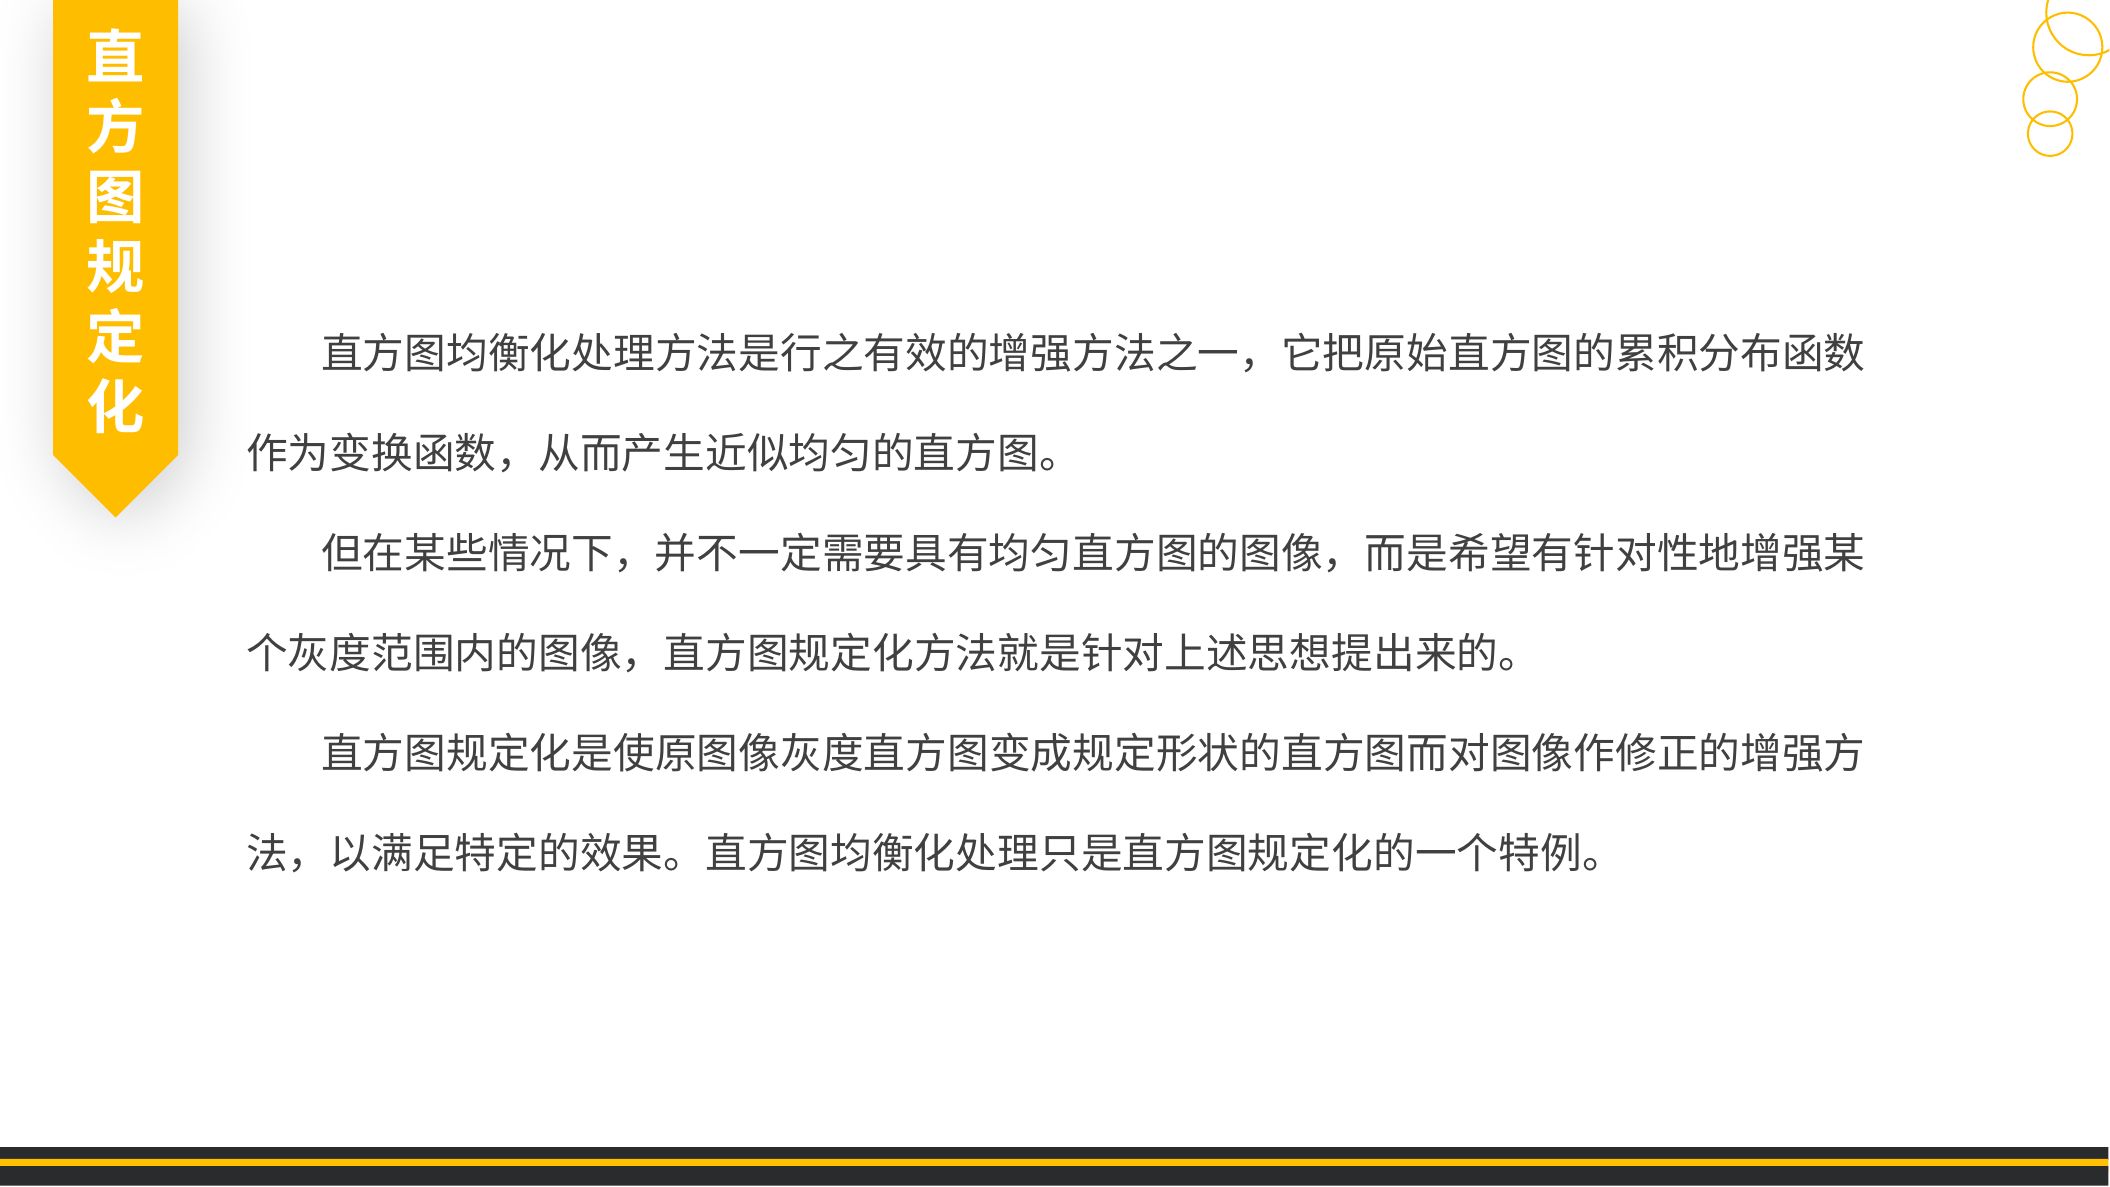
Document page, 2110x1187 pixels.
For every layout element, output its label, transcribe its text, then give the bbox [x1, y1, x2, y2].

text_box [51, 0, 180, 519]
text_box 直方图均衡化处理方法是行之有效的增强方法之一，它把原始直方图的累积分布函数作为变换函数，从而产生近似均匀的直方图。 但在某些情况下，并不一定需要具有均匀直方图的图像，而是希望有针对性地增强某个灰度范围内的图像，直方图规定化方法就是针对上述思想提出来的。 直方图规定化是使原图像灰度直方图变成规定形状的直方图而对图像作修正的增强方法，以满足特定的效果。直方图均衡化处理只是直方图规定化的一个特例。 [231, 219, 1903, 948]
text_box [2023, 0, 2110, 156]
text_box 直方图规定化 [60, 12, 171, 448]
